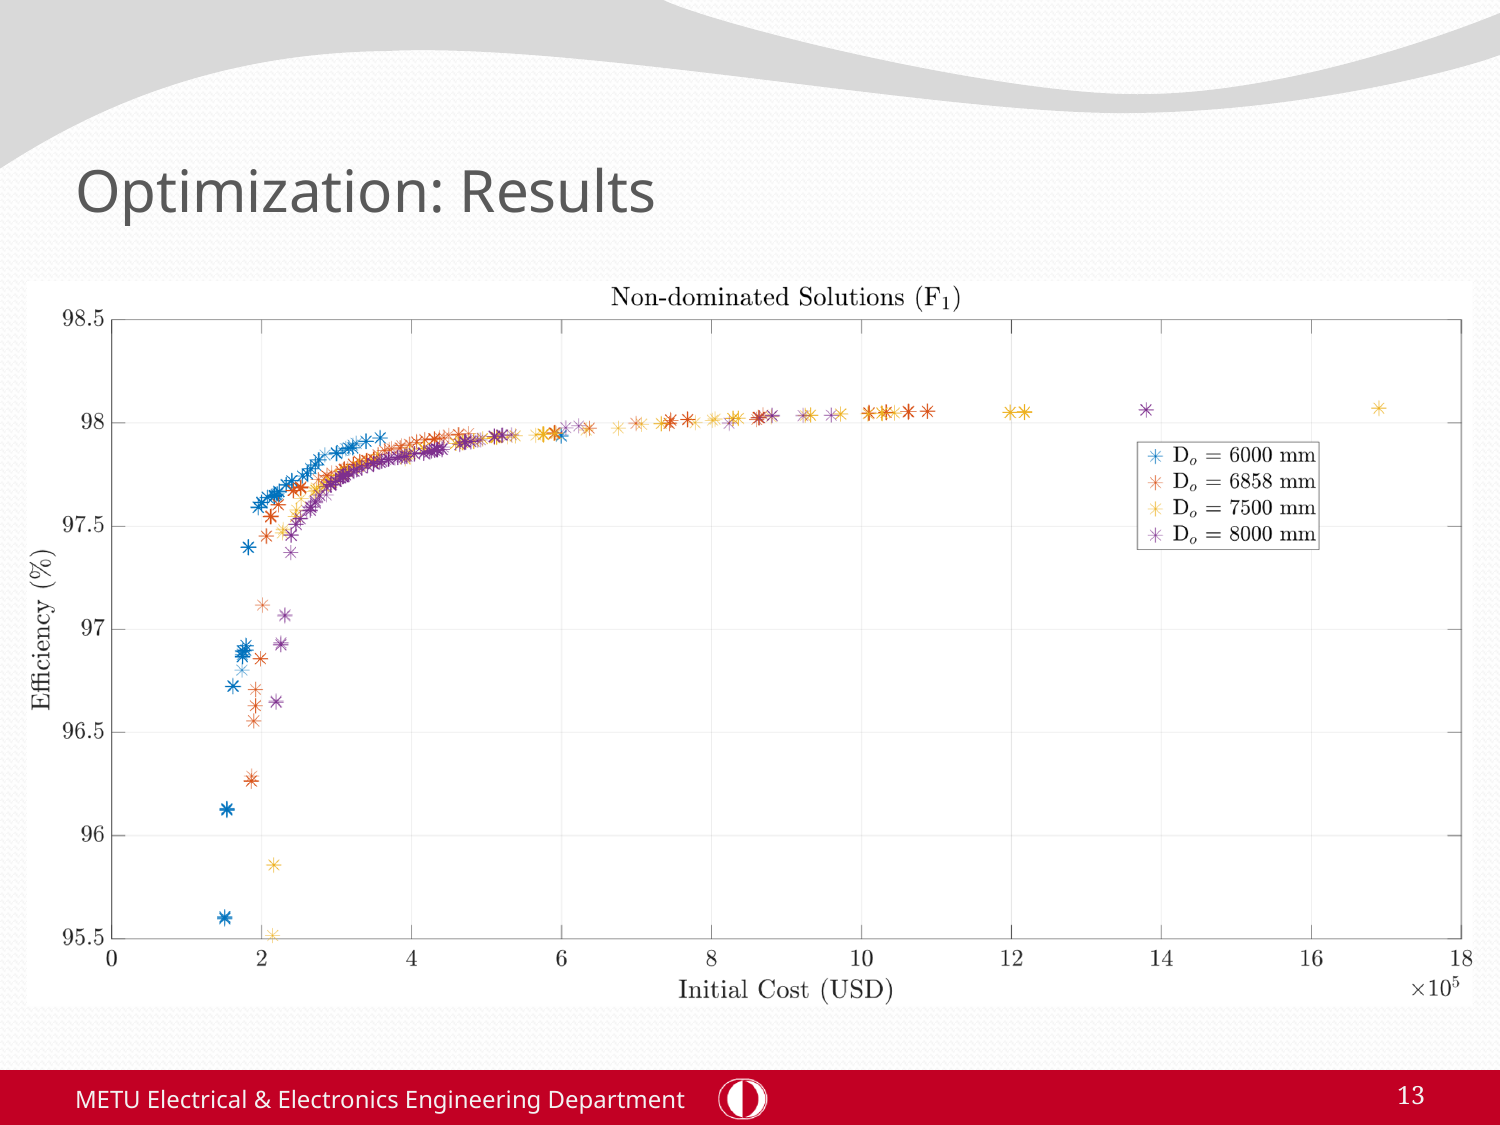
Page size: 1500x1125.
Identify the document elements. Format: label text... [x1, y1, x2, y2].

title Optimization: Results [75, 55, 1425, 224]
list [27, 281, 1473, 1007]
slide_number METU Electrical & Electronics Engineering Department [75, 1070, 732, 1114]
slide_number 13 [1330, 1070, 1425, 1114]
picture [713, 1078, 781, 1122]
